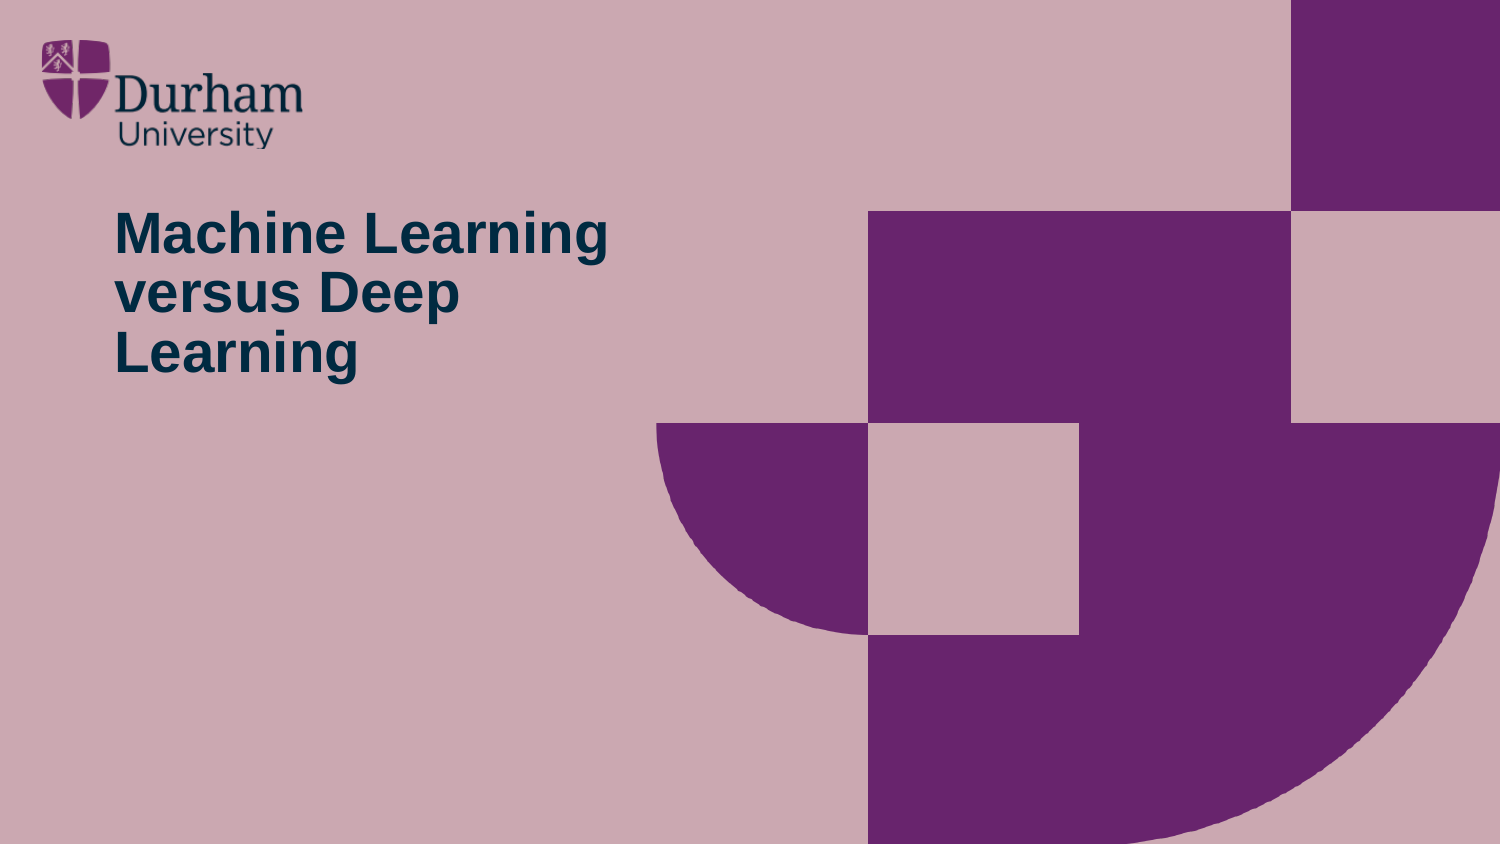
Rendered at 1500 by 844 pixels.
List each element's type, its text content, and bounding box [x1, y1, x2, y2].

title Machine Learning versus Deep Learning [114, 205, 660, 387]
